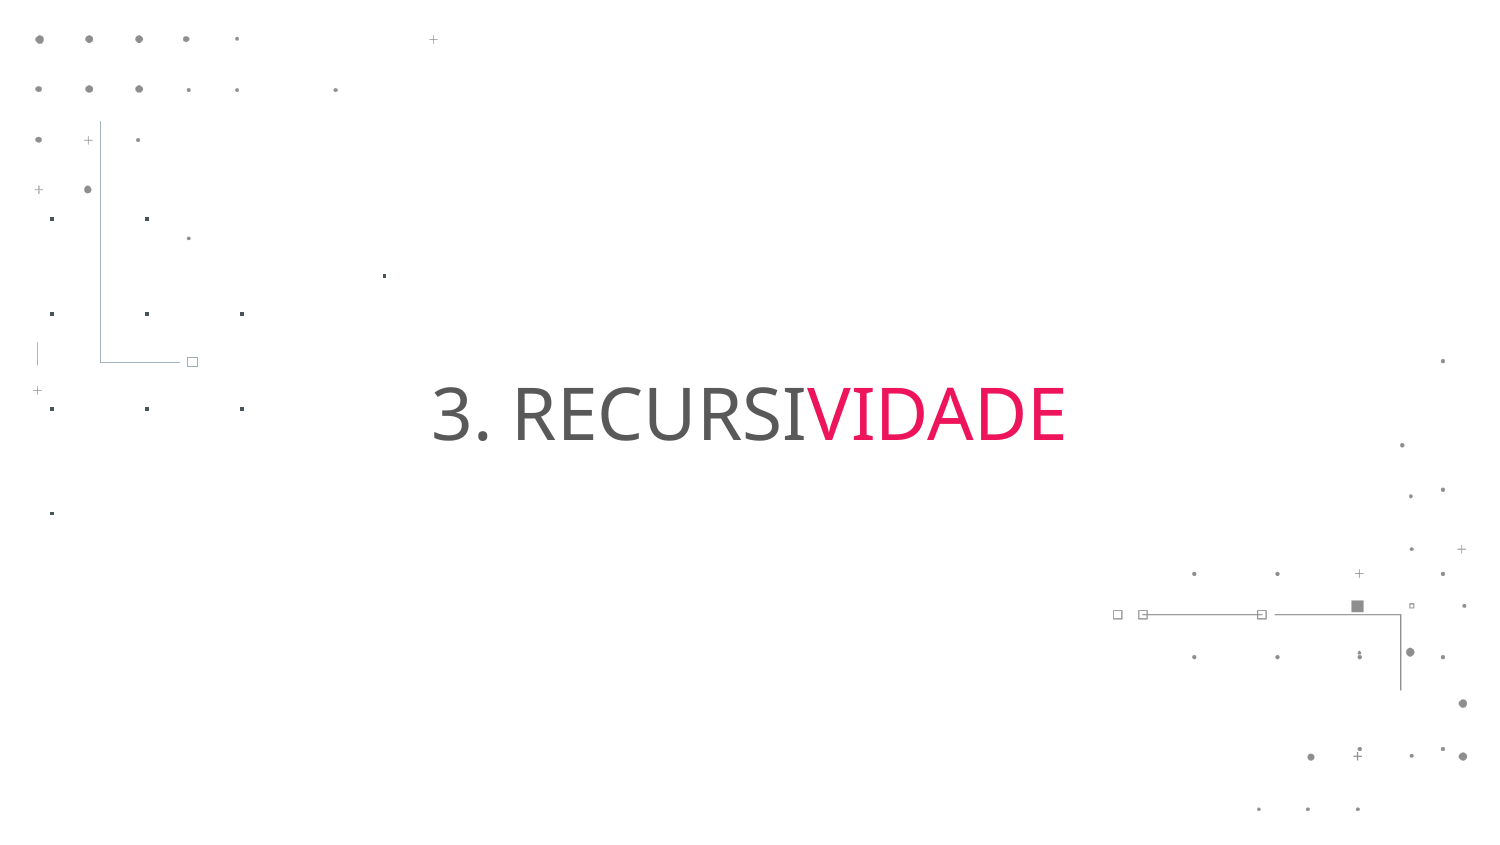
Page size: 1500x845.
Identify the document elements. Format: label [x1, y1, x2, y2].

picture [33, 34, 1467, 811]
